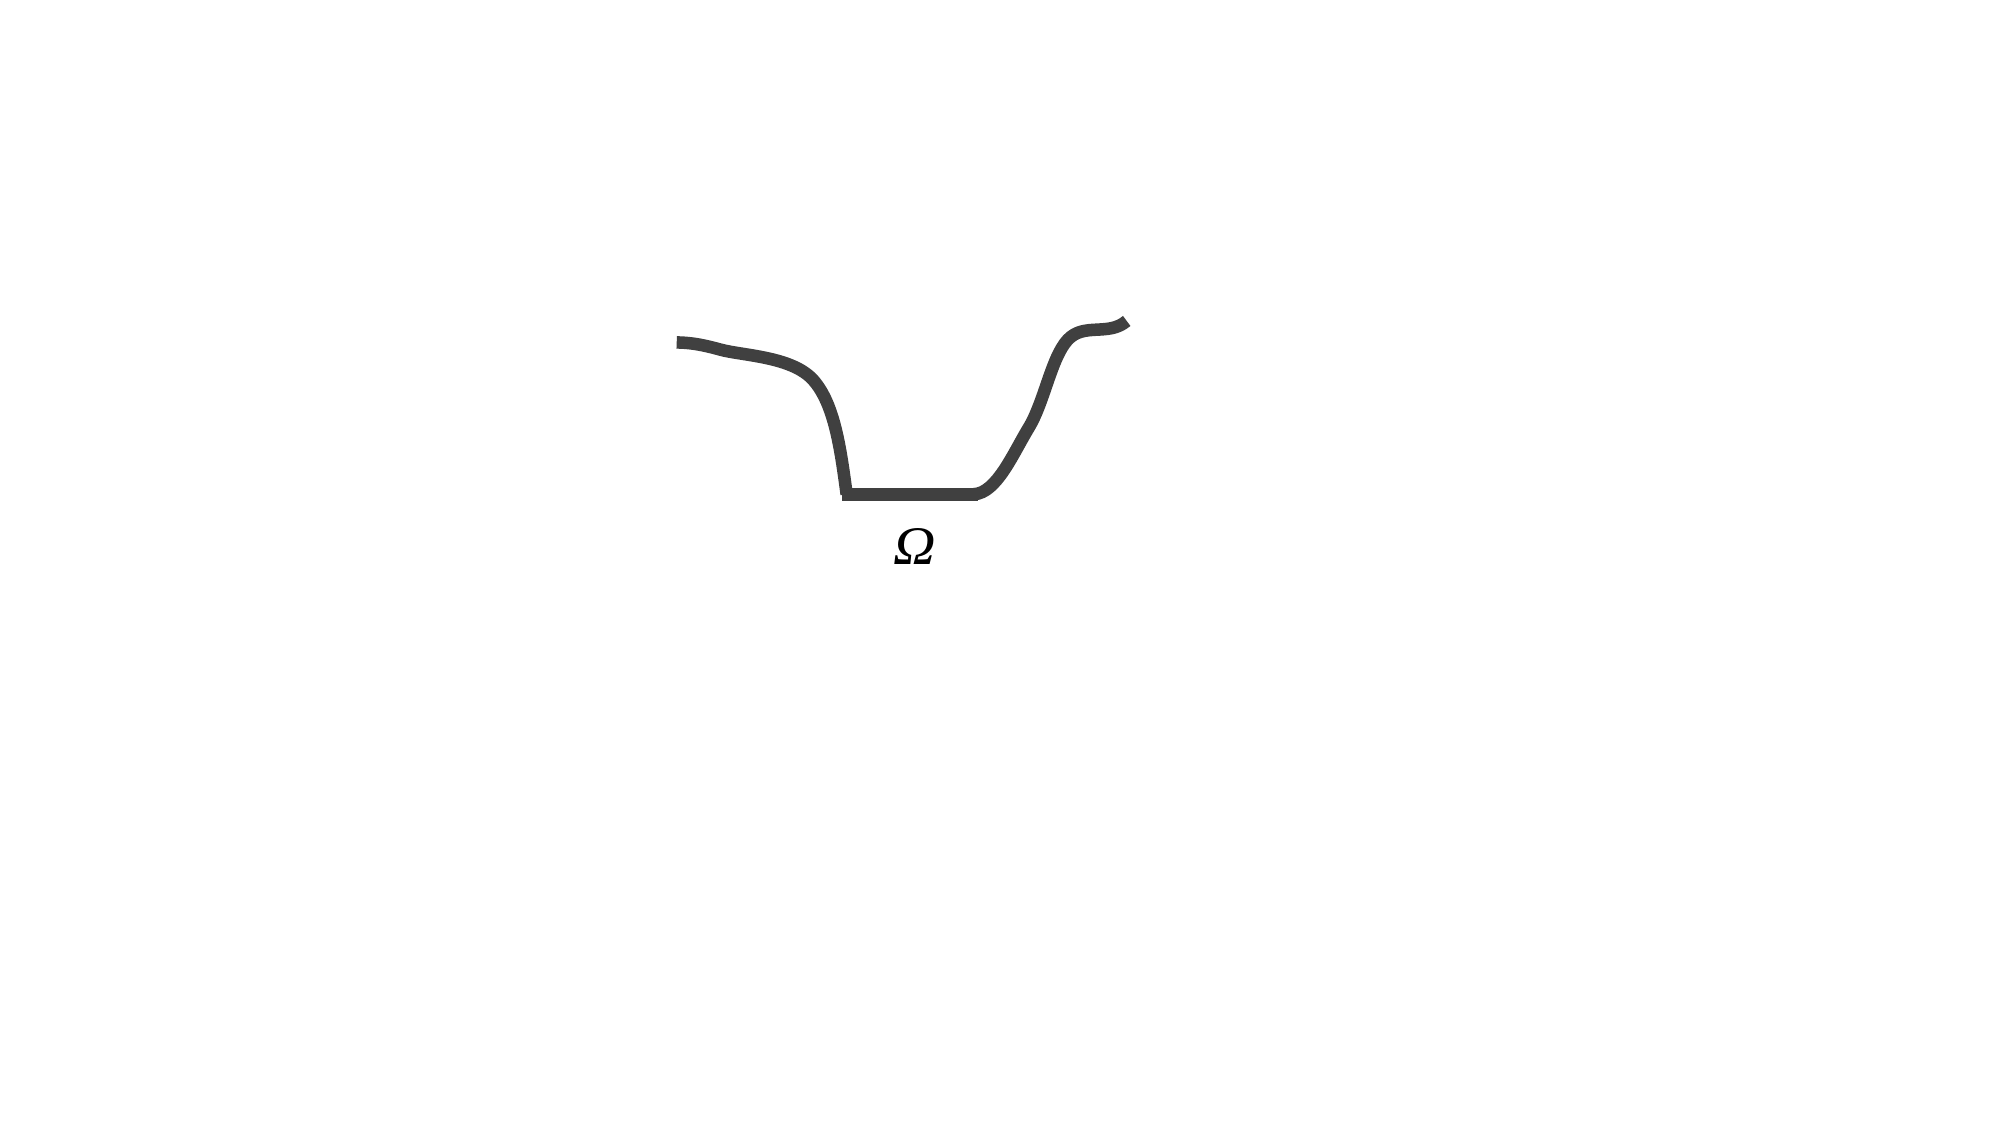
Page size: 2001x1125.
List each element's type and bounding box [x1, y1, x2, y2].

text_box [676, 320, 1127, 578]
